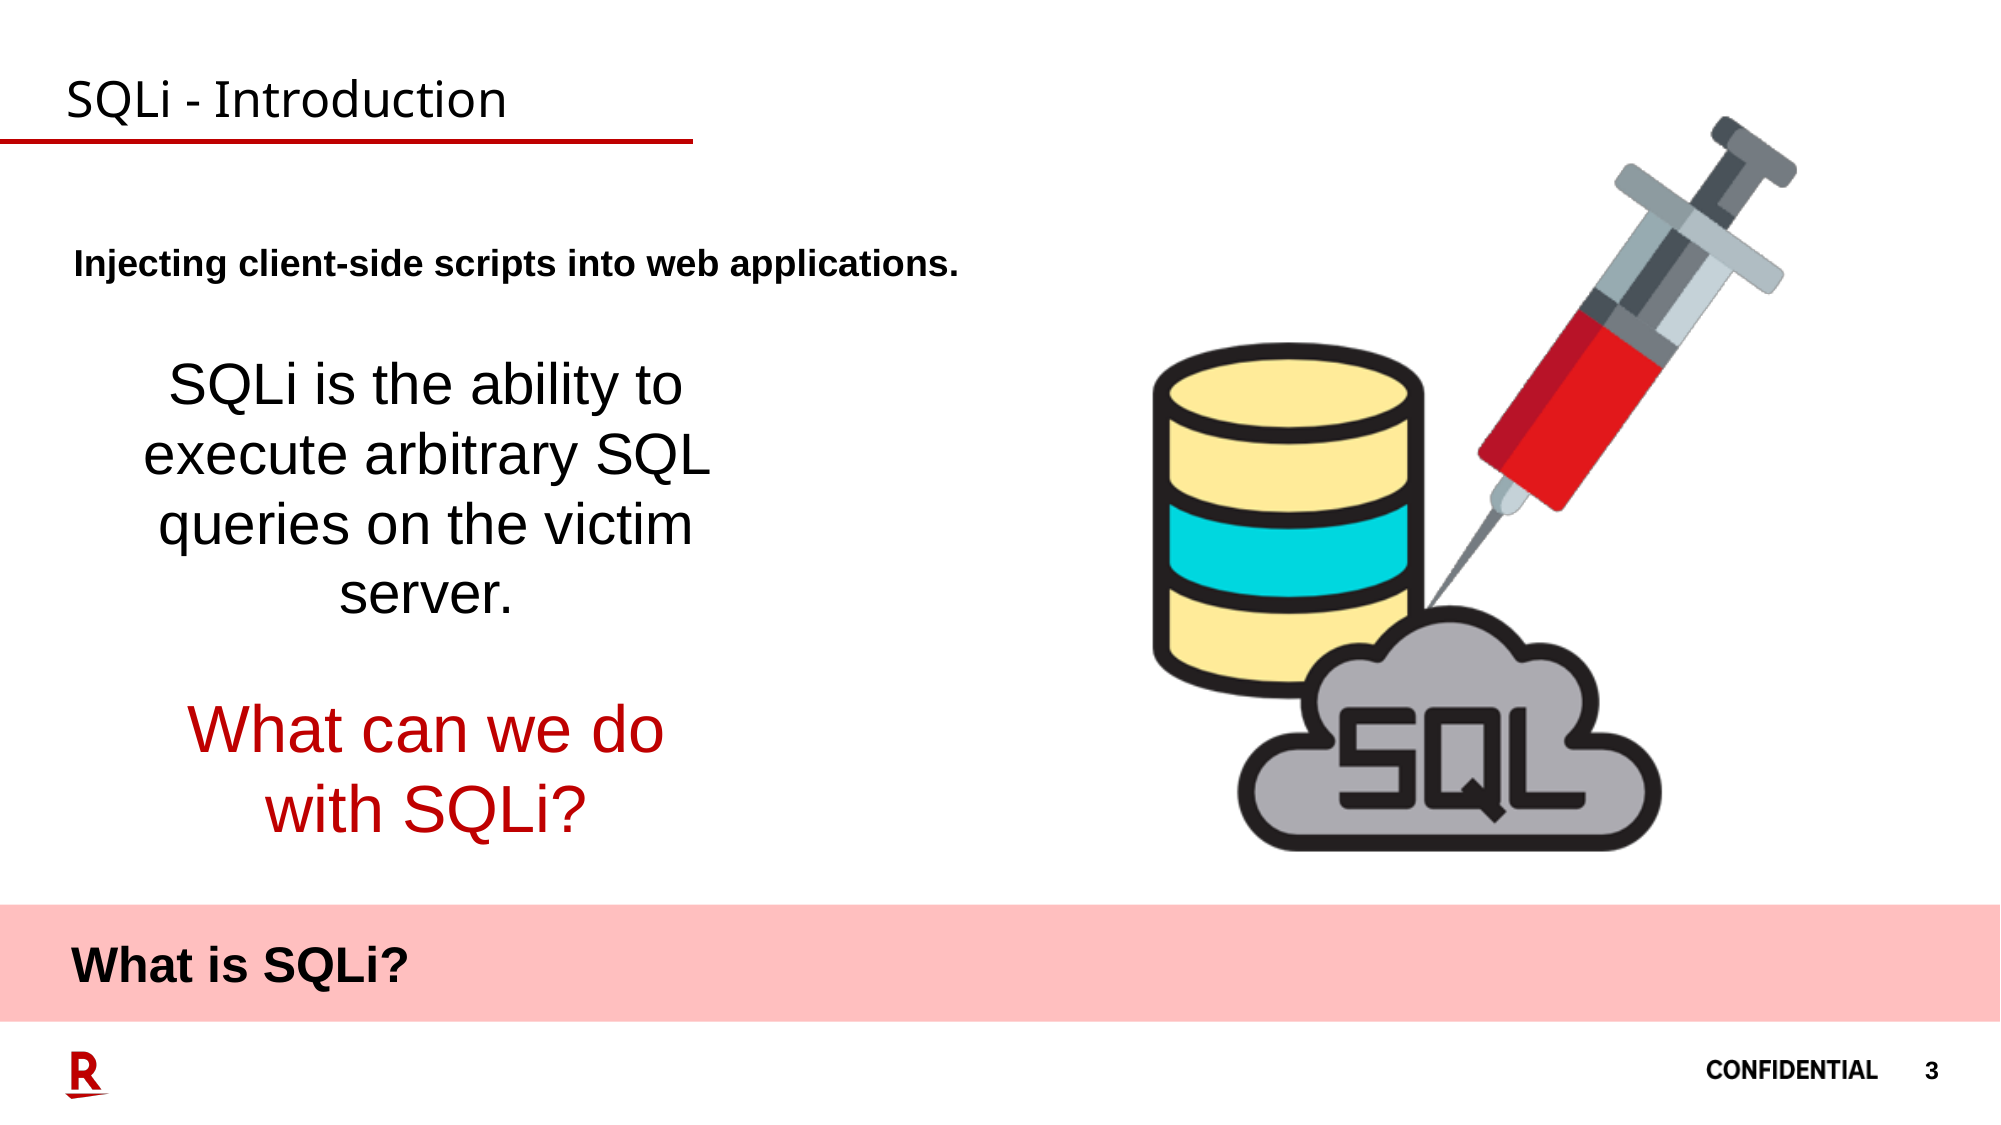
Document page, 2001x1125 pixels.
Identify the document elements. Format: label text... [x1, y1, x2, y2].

title SQLi - Introduction [54, 52, 1946, 143]
text_box Injecting client-side scripts into web applications. [58, 231, 976, 292]
picture [1706, 1059, 1879, 1080]
text_box [0, 904, 2000, 1023]
text_box What is SQLi? [56, 925, 426, 1001]
text_box SQLi is the ability to execute arbitrary SQL queries on the victim server. What can we do with SQLi? [105, 338, 749, 853]
picture [1020, 63, 1883, 926]
